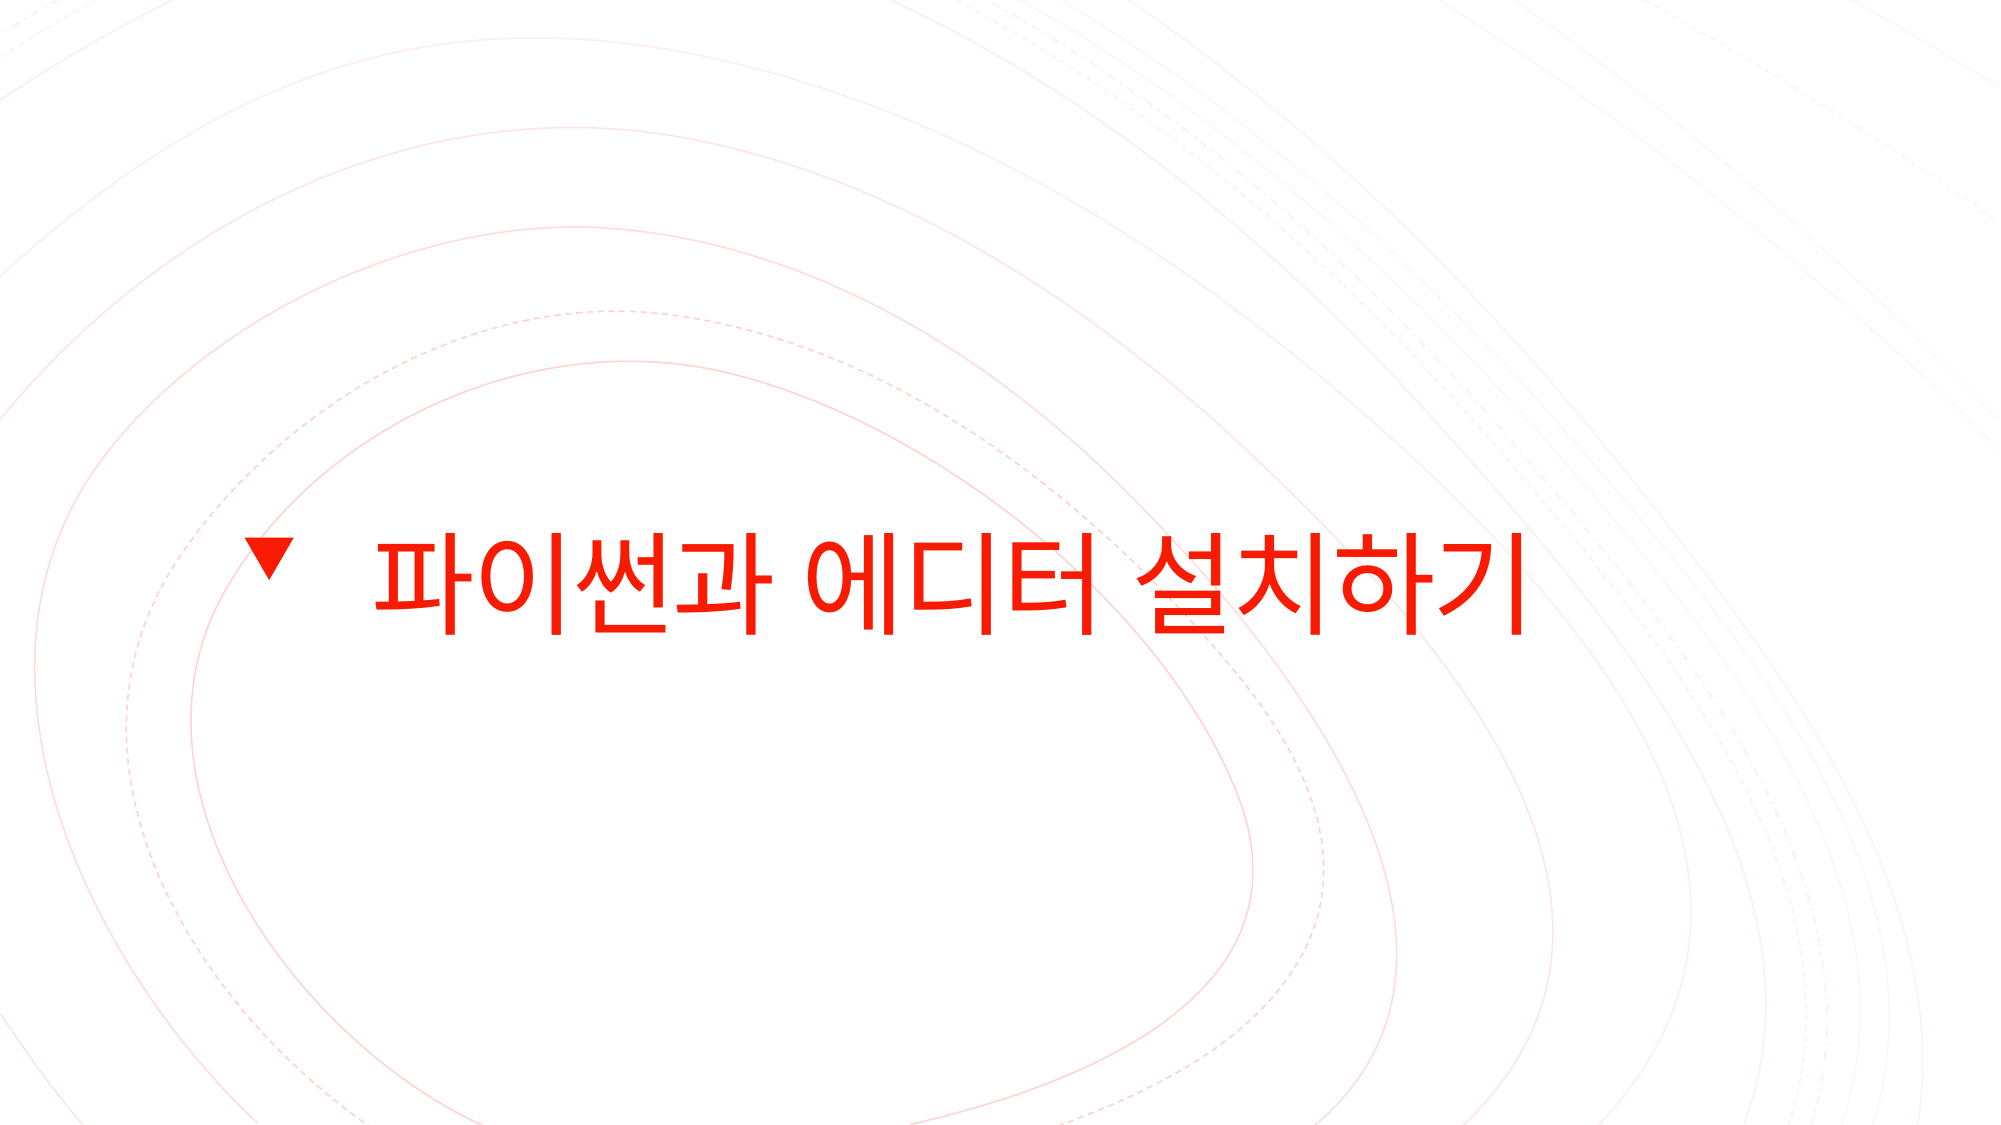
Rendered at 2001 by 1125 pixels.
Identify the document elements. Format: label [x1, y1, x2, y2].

text_box [0, 0, 2000, 1125]
